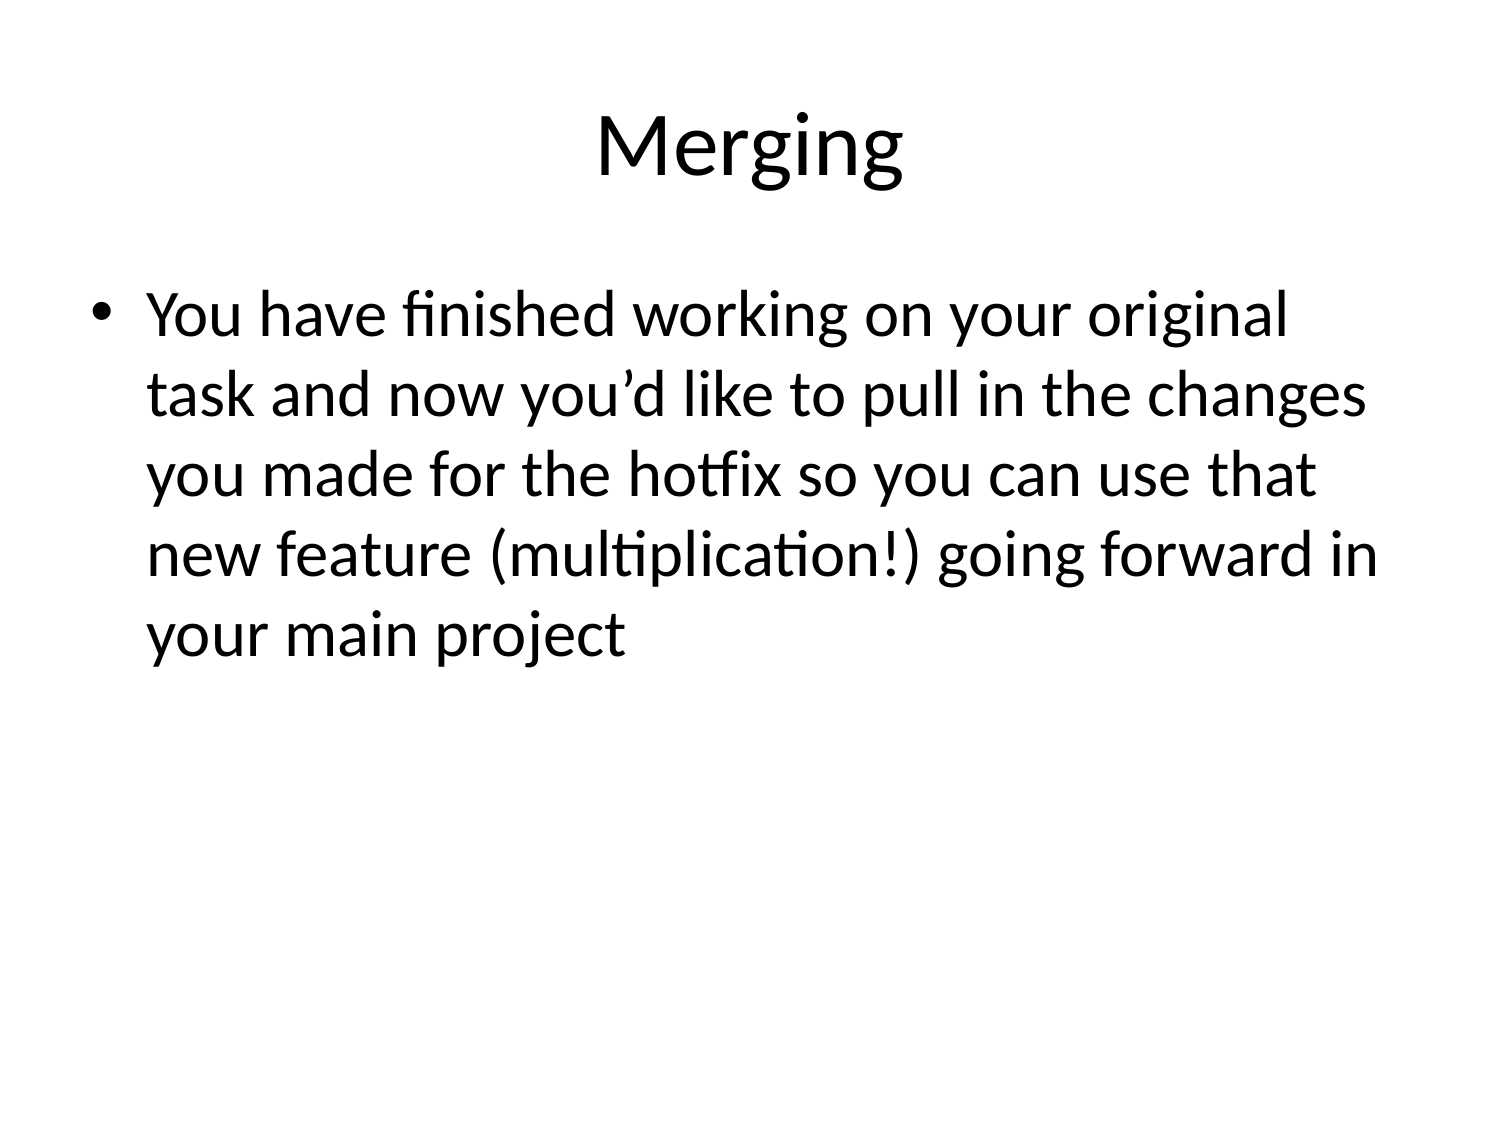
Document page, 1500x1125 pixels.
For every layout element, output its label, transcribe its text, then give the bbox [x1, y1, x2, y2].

list You have finished working on your original task and now you’d like to pull in the changes you made for the hotfix so you can use that new feature (multiplication!) going forward in your main project [75, 262, 1425, 1005]
title Merging [75, 45, 1425, 233]
